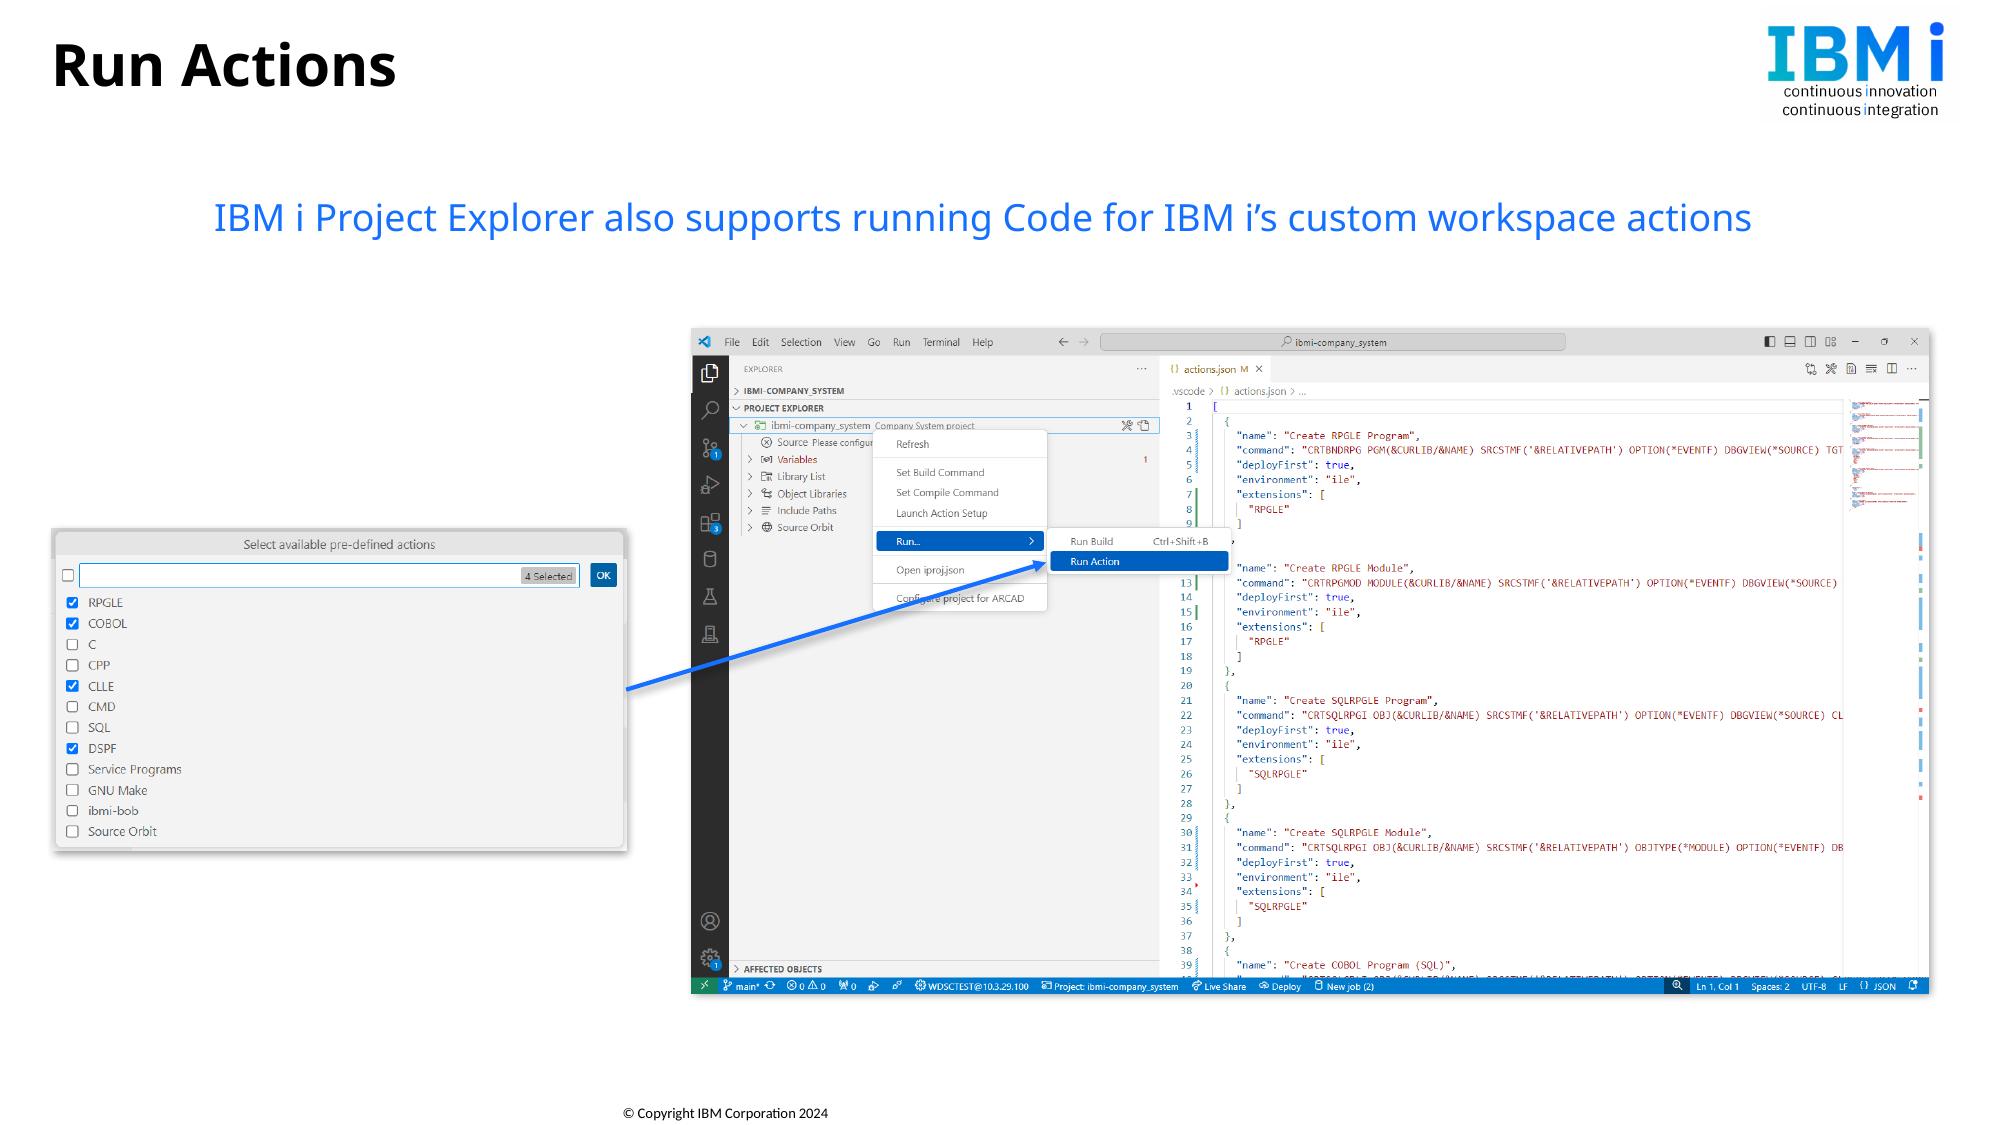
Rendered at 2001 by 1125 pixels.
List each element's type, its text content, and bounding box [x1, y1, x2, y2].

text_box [625, 562, 1047, 690]
title Run Actions [51, 36, 1721, 101]
picture [691, 327, 1930, 994]
picture [1761, 5, 1961, 124]
list IBM i Project Explorer also supports running Code for IBM i’s custom workspace actions [51, 157, 1918, 275]
picture [50, 528, 627, 852]
